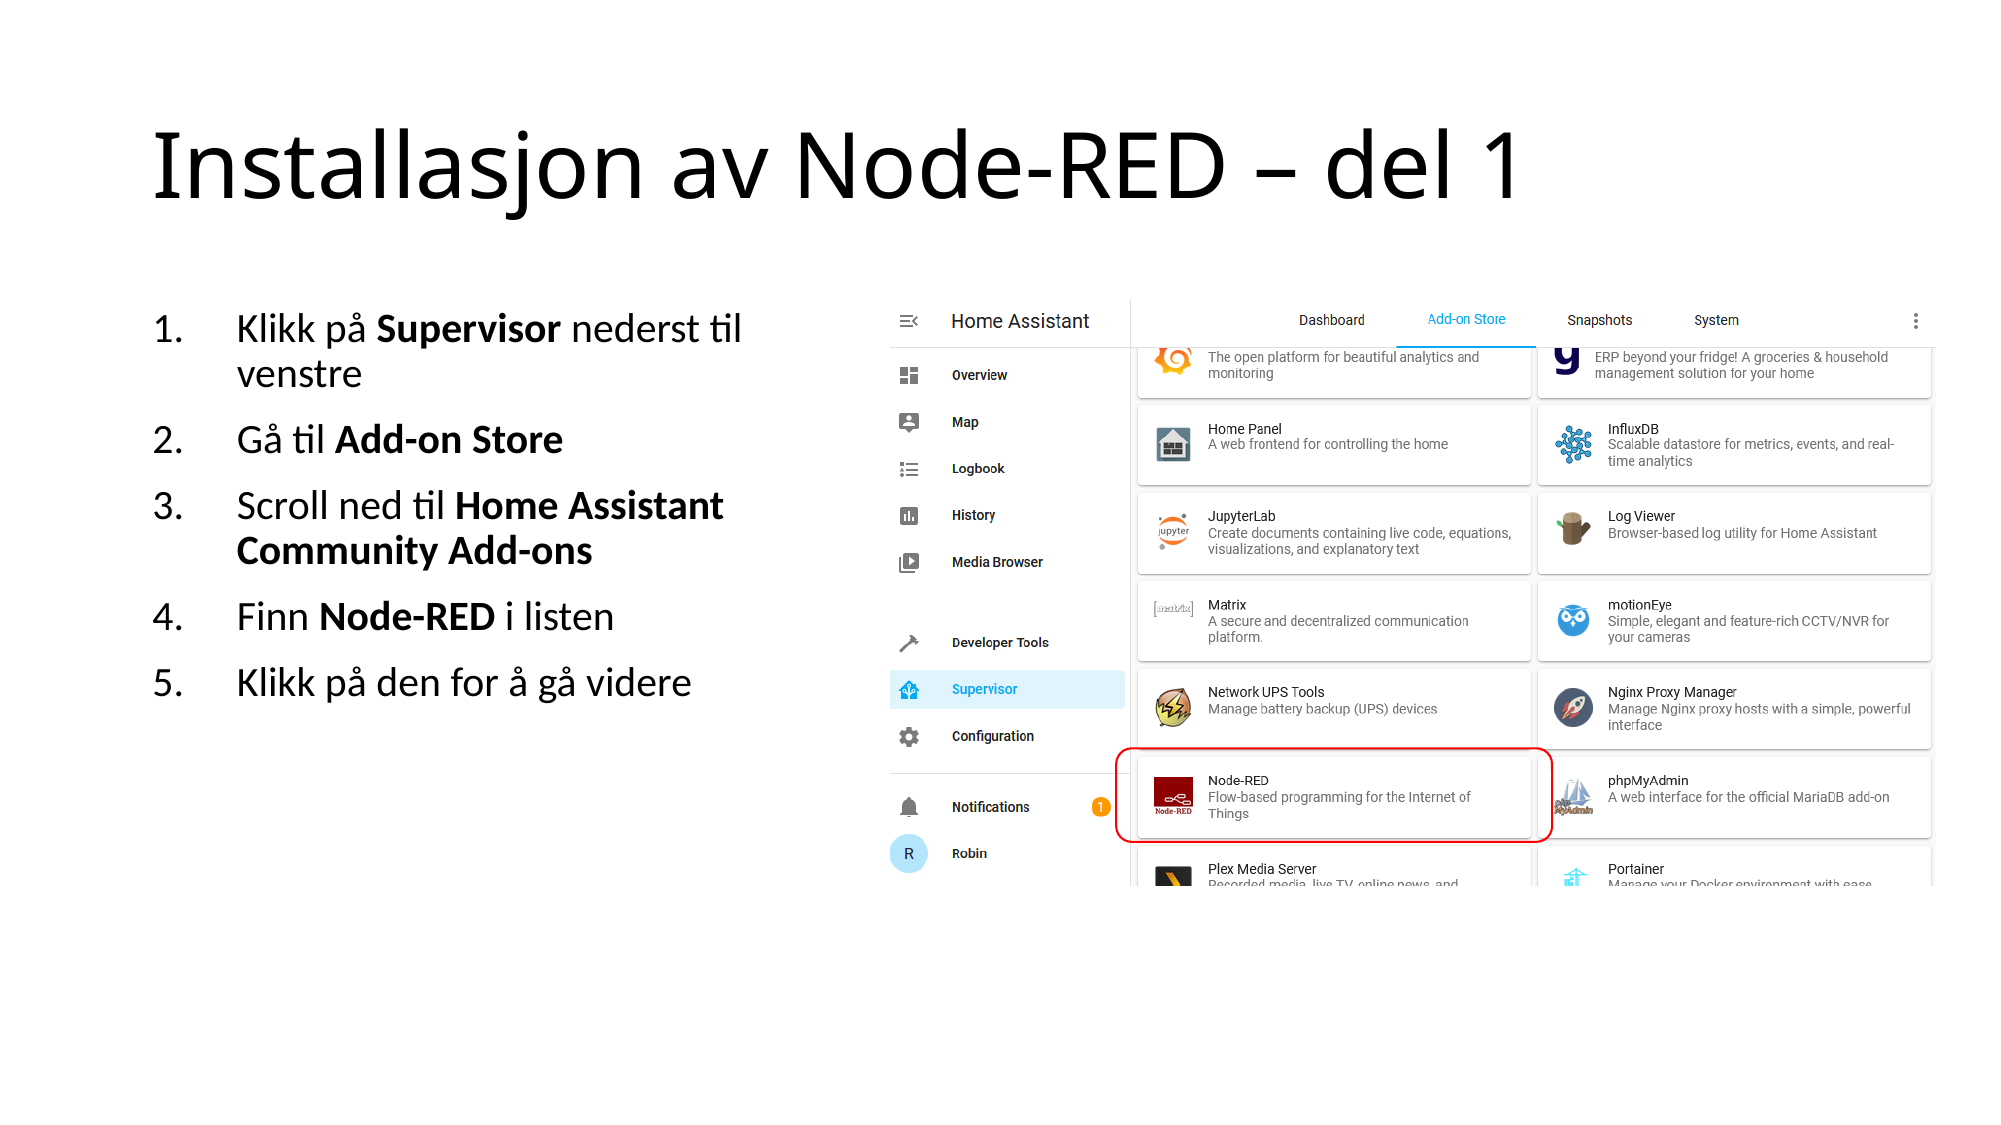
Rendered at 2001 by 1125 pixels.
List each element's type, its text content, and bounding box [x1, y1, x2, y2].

title Installasjon av Node-RED – del 1 [137, 59, 1936, 278]
picture [890, 299, 1936, 886]
list Klikk på Supervisor nederst til venstre Gå til Add-on Store Scroll ned til Home Assistant Community Add-ons Finn Node-RED i listen Klikk på den for å gå videre [137, 299, 852, 1049]
